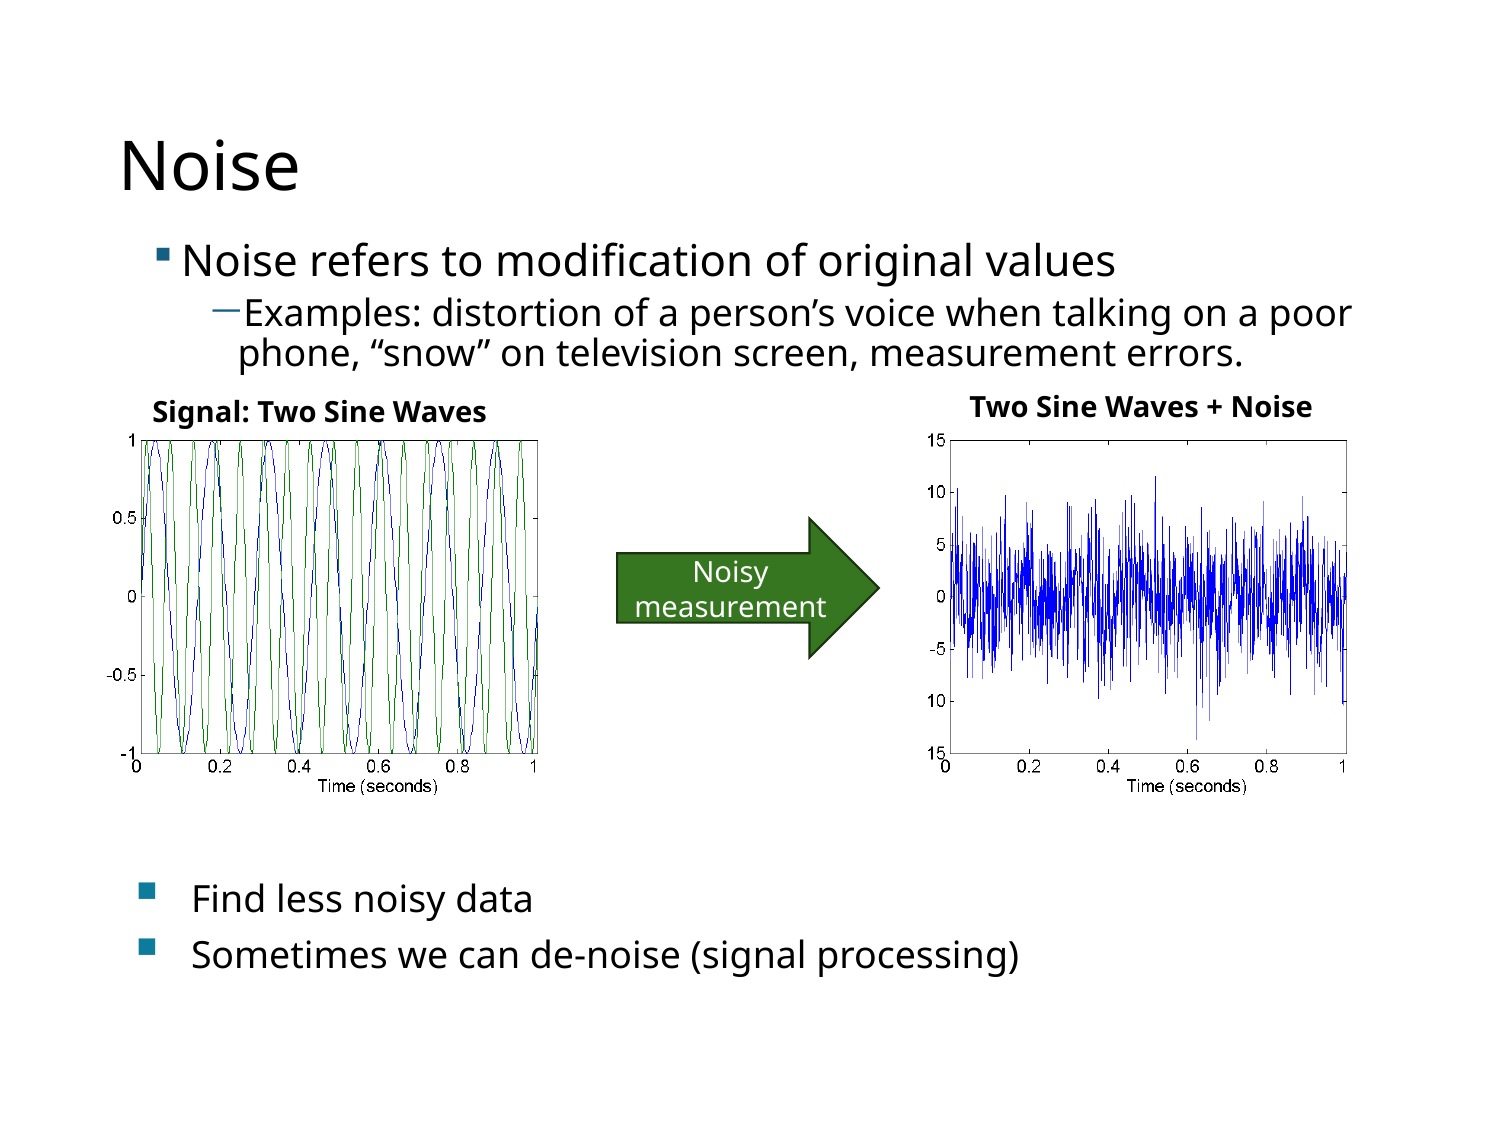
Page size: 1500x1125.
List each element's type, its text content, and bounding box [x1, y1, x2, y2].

title Noise [103, 59, 1397, 278]
text_box Find less noisy data Sometimes we can de-noise (signal processing) [120, 872, 1380, 1017]
list Noise refers to modification of original values Examples: distortion of a person’s voice when talking on a poor phone, “snow” on television screen, measurement errors. [138, 231, 1432, 945]
text_box Noisy measurement [616, 516, 881, 660]
picture [106, 411, 586, 795]
picture [926, 411, 1363, 795]
text_box Two Sine Waves + Noise [954, 381, 1334, 411]
text_box Signal: Two Sine Waves [137, 385, 546, 411]
